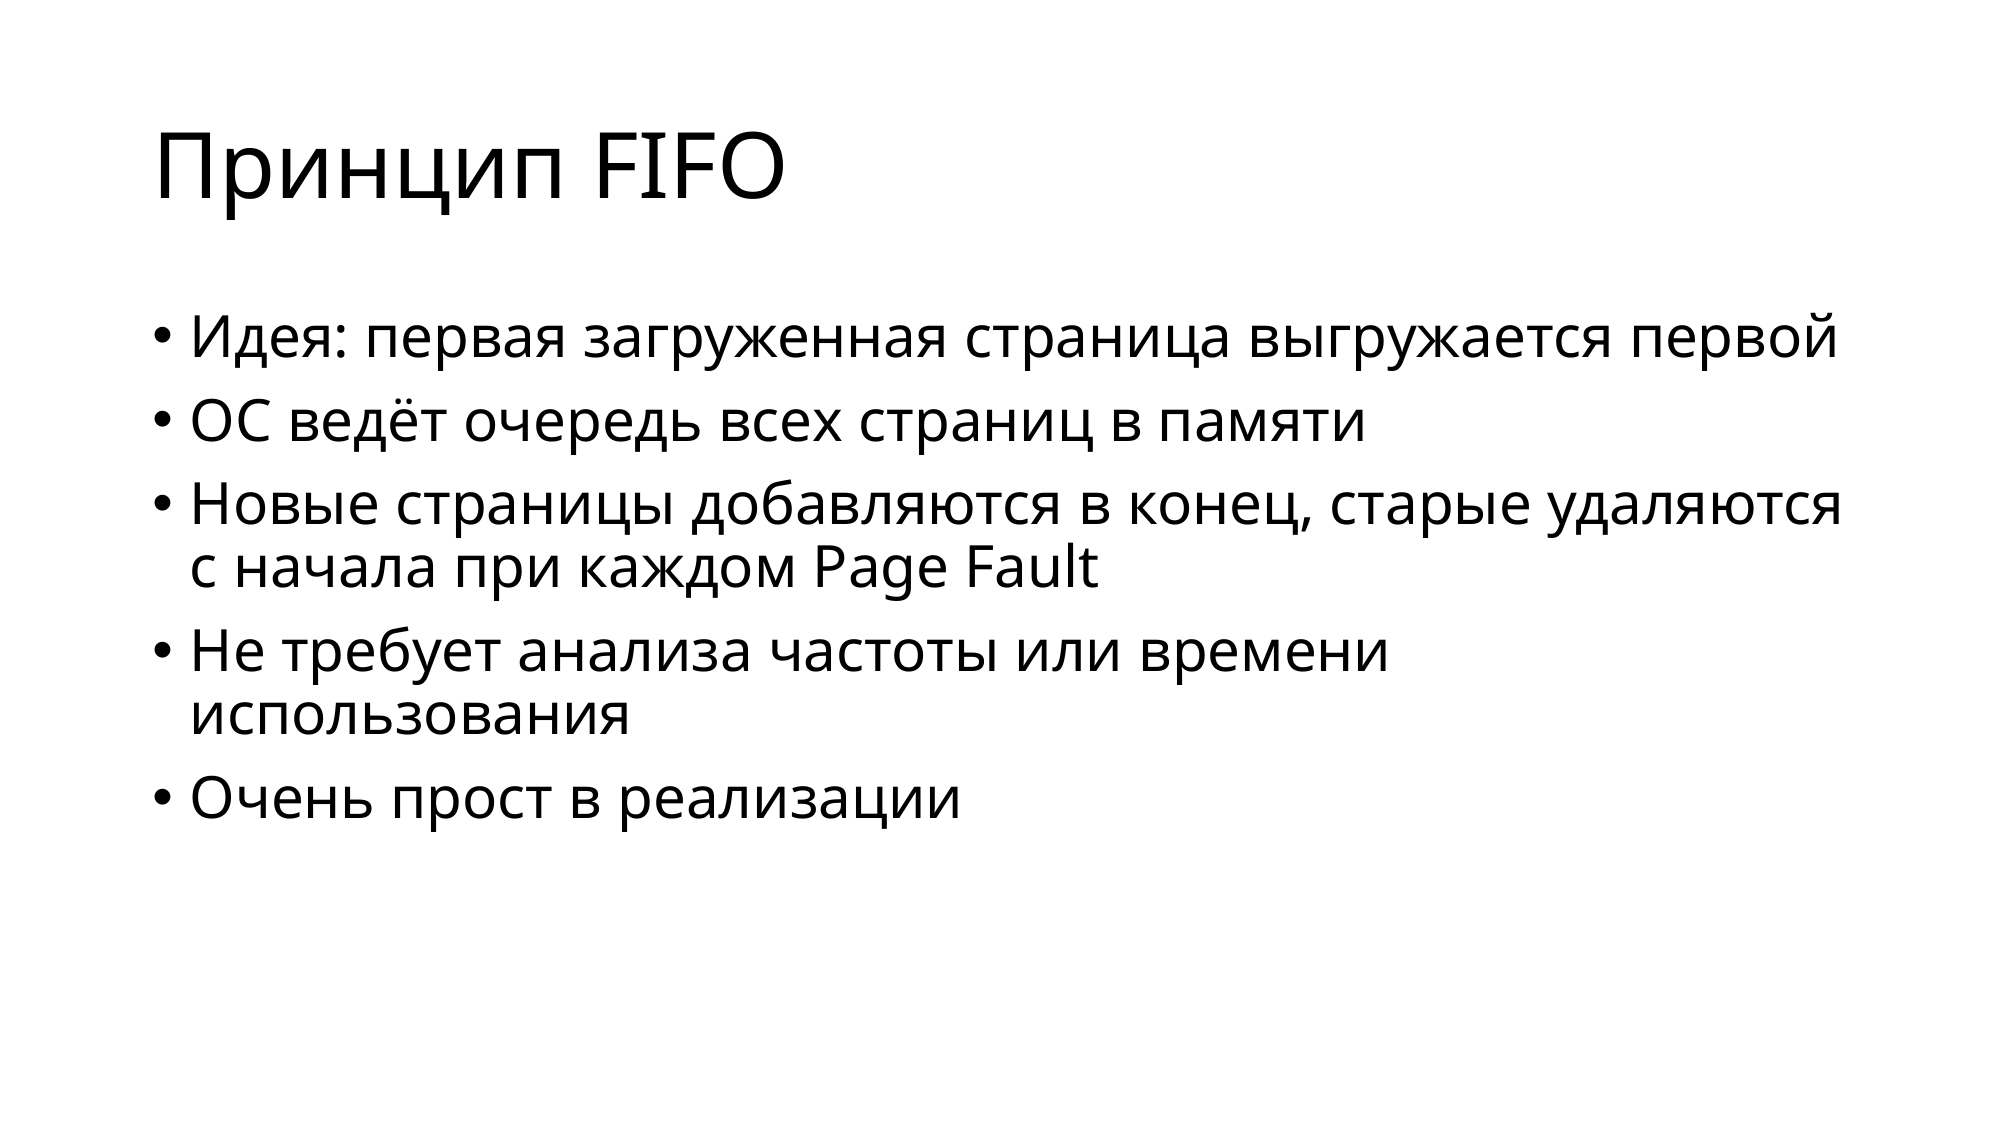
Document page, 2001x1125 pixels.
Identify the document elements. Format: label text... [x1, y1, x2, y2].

list Идея: первая загруженная страница выгружается первой ОС ведёт очередь всех страниц в памяти Новые страницы добавляются в конец, старые удаляются с начала при каждом Page Fault Не требует анализа частоты или времени использования Очень прост в реализации [137, 299, 1863, 1014]
title Принцип FIFO [137, 59, 1863, 278]
